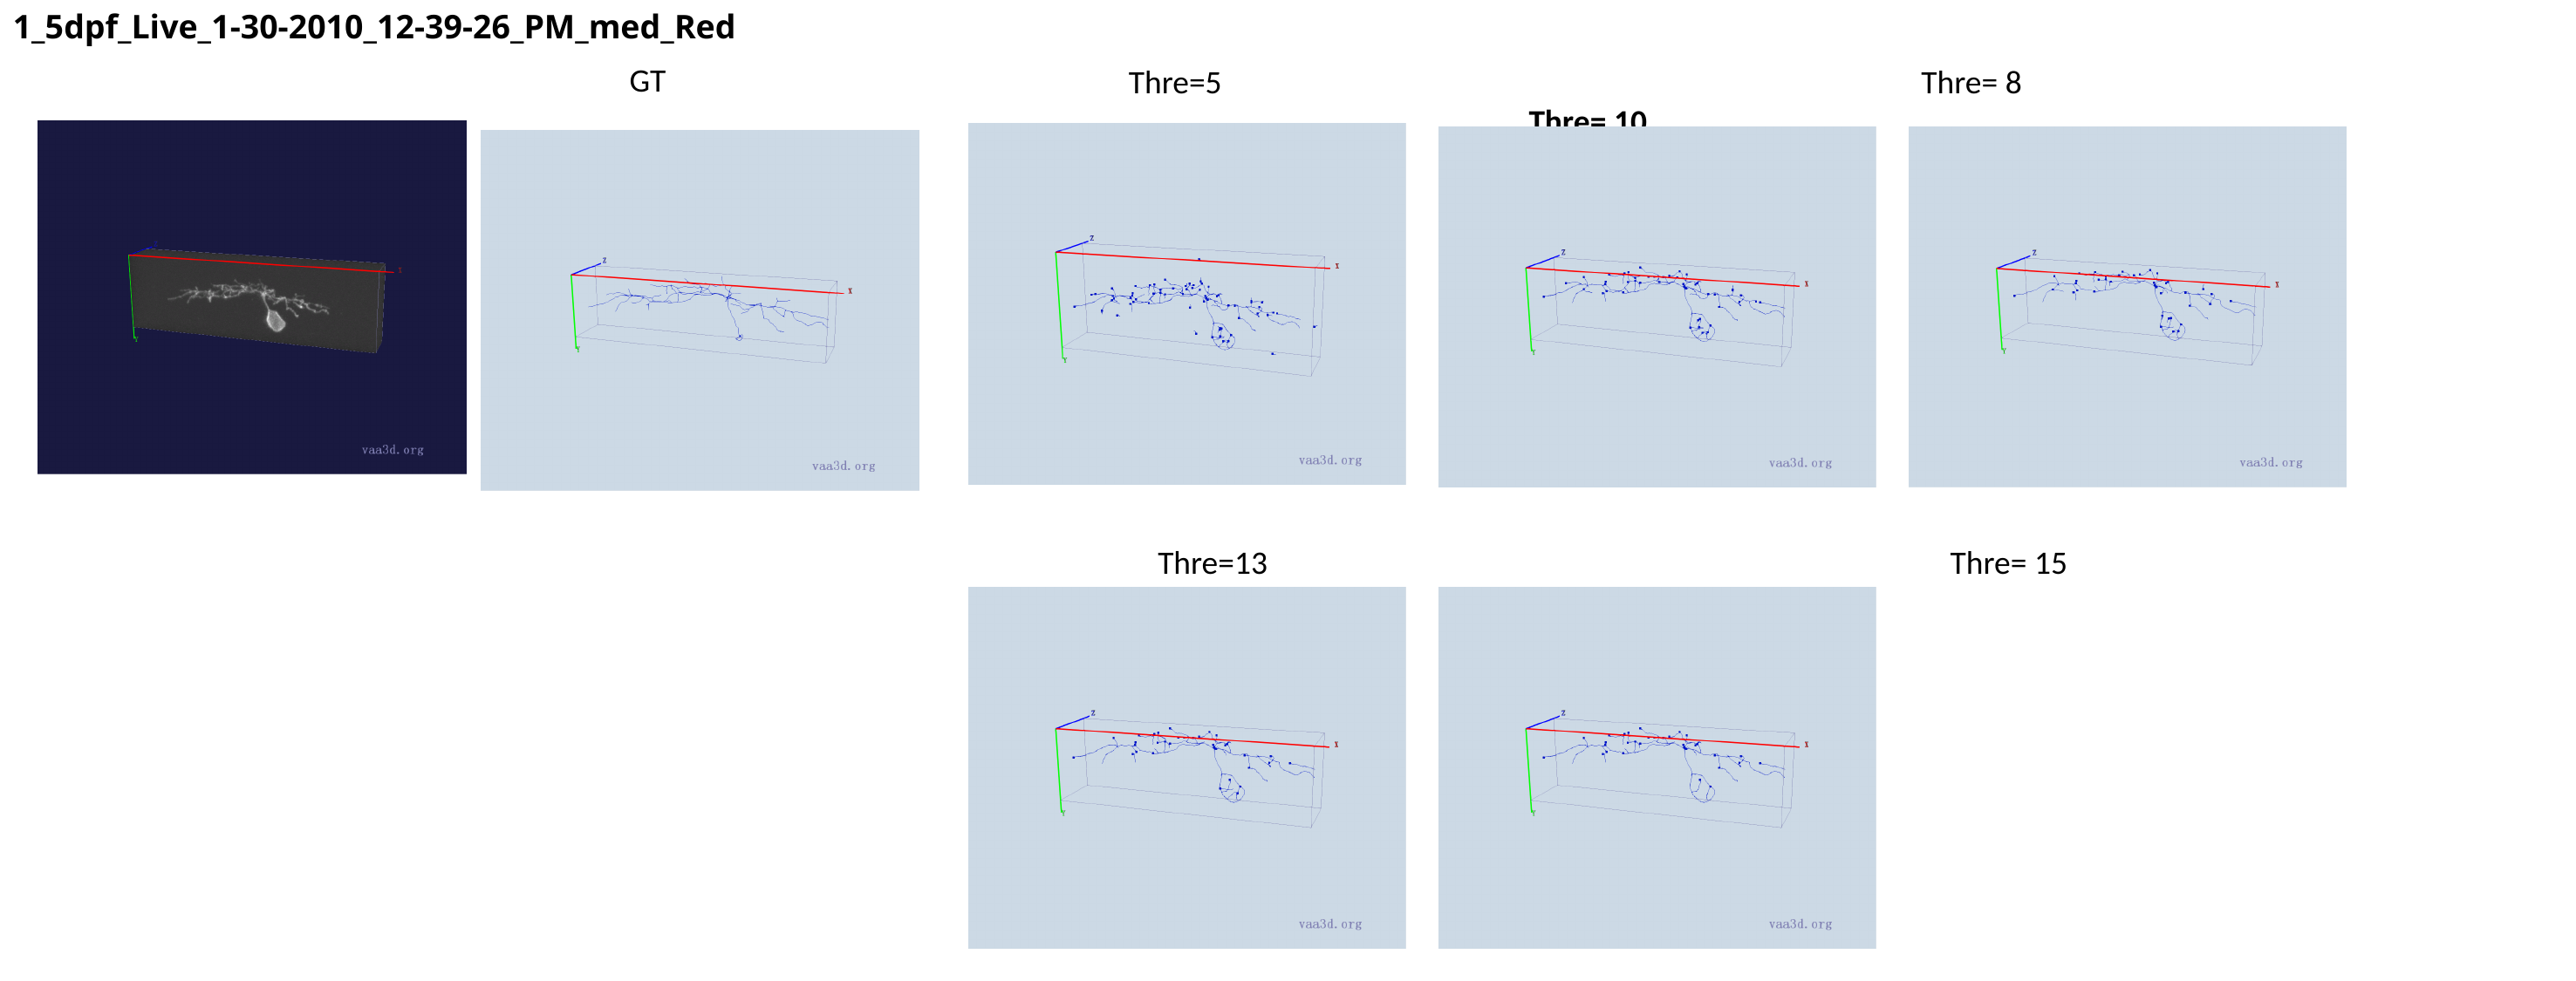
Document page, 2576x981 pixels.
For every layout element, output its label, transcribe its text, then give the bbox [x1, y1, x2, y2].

text_box 1_5dpf_Live_1-30-2010_12-39-26_PM_med_Red [0, 0, 750, 52]
picture [1438, 126, 1876, 487]
text_box GT [616, 52, 700, 106]
picture [968, 123, 1406, 485]
picture [968, 587, 1406, 949]
text_box Thre=13 Thre= 15 [1145, 535, 2450, 626]
picture [1438, 587, 1876, 949]
text_box Thre=5 Thre= 8 Thre= 10 [1116, 54, 2421, 146]
picture [1909, 126, 2347, 487]
picture [481, 130, 919, 491]
picture [38, 120, 467, 474]
